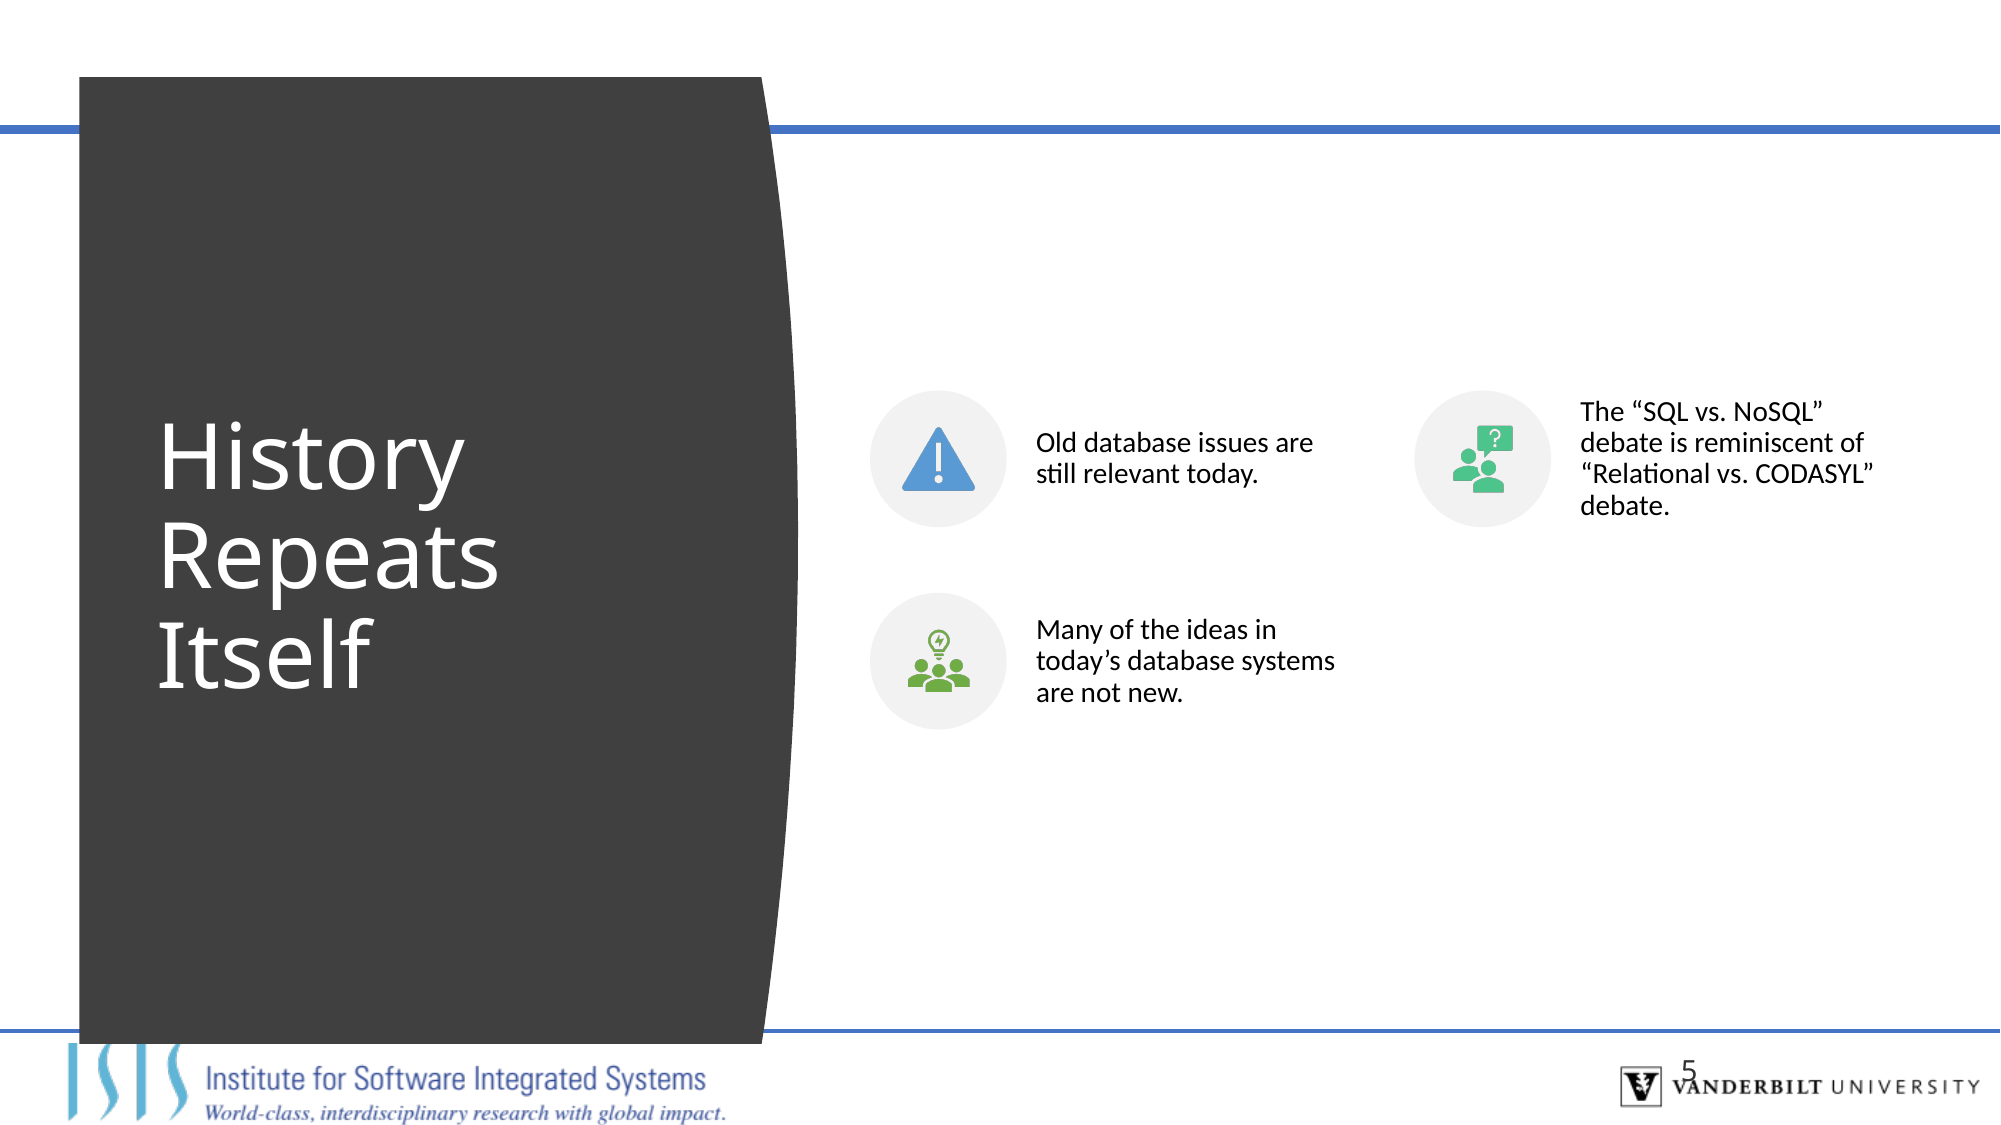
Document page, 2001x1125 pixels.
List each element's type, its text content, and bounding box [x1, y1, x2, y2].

title History Repeats Itself [141, 166, 702, 953]
text_box [78, 76, 800, 1045]
text_box 5 [1362, 1043, 1713, 1103]
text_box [852, 77, 1921, 1043]
